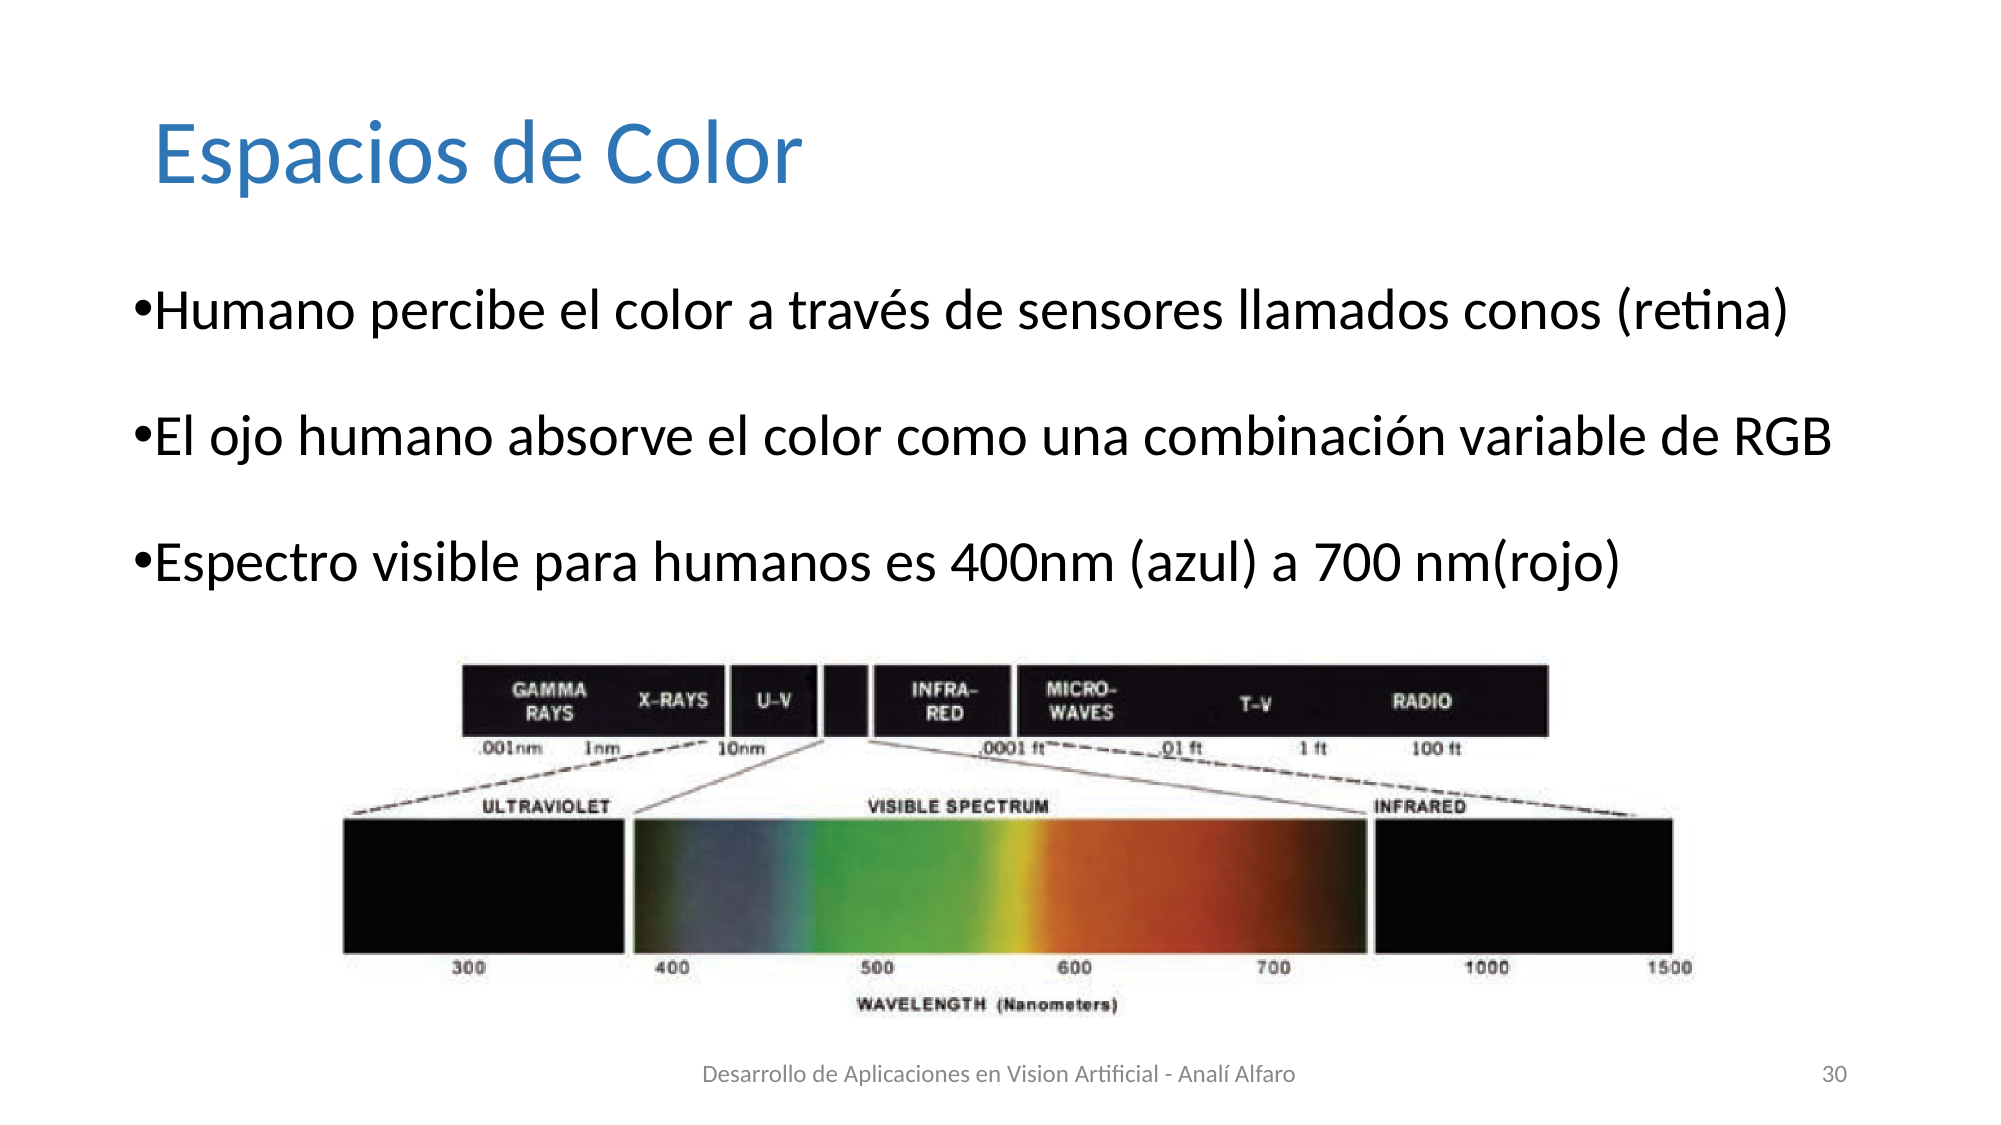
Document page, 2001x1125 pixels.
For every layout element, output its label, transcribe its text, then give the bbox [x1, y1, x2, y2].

slide_number ‹#› [1412, 1042, 1863, 1103]
picture [303, 622, 1721, 1023]
title Espacios de Color [133, 50, 1784, 214]
footer Desarrollo de Aplicaciones en Vision Artificial - Analí Alfaro [662, 1042, 1338, 1103]
list Humano percibe el color a través de sensores llamados conos (retina) El ojo humano absorve el color como una combinación variable de RGB Espectro visible para humanos es 400nm (azul) a 700 nm(rojo) [133, 269, 1860, 703]
